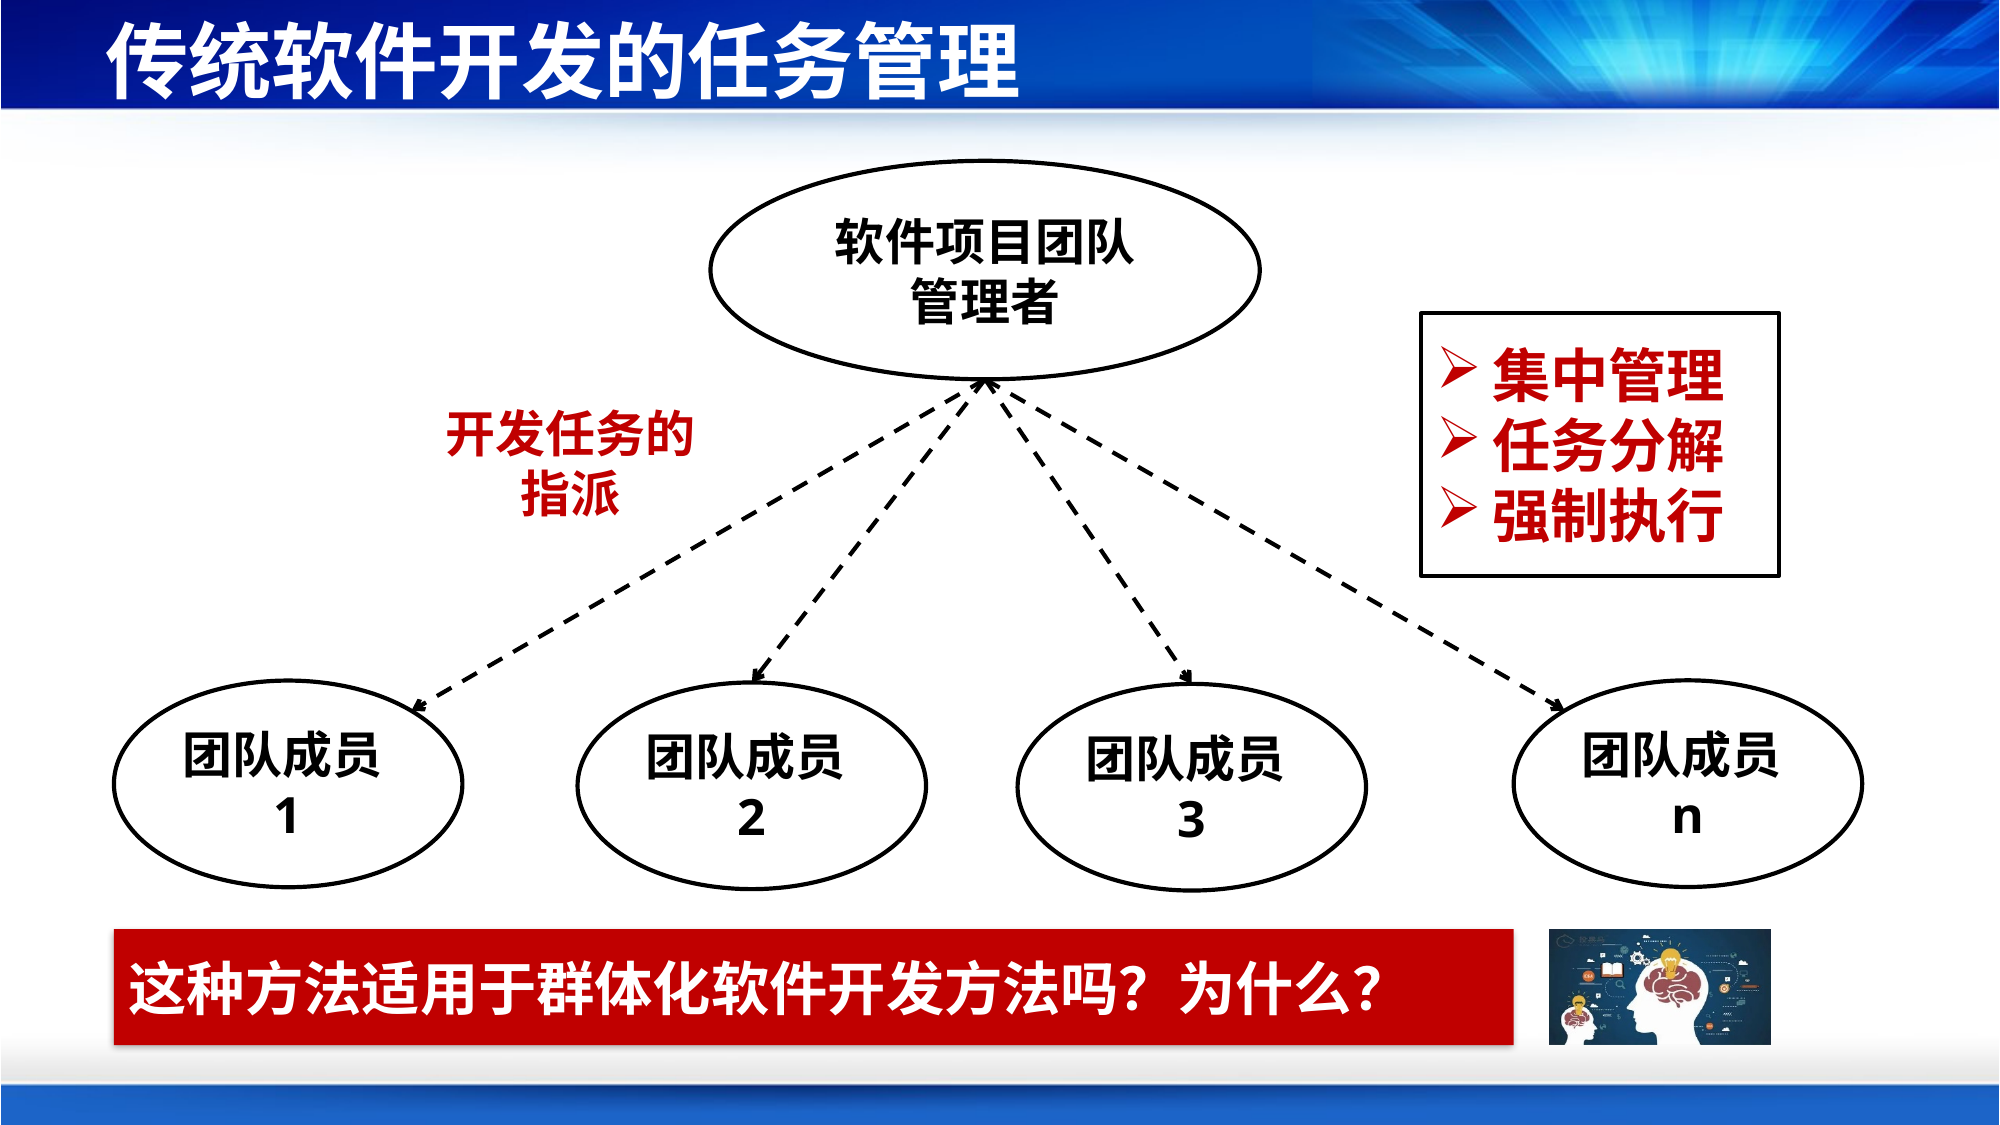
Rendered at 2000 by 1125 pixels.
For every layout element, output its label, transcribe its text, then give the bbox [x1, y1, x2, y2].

picture [1, 0, 1999, 1125]
text_box 团队成员3 [1015, 719, 1369, 893]
text_box 团队成员2 [575, 720, 929, 892]
text_box 团队成员n [1511, 678, 1865, 890]
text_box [411, 379, 981, 712]
text_box 这种方法适用于群体化软件开发方法吗？为什么？ [113, 928, 1514, 1046]
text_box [984, 379, 1565, 711]
text_box 集中管理 任务分解 强制执行 [1419, 311, 1781, 578]
text_box 软件项目团队 管理者 [708, 158, 1262, 376]
title 传统软件开发的任务管理 [90, 1, 1880, 118]
text_box 团队成员1 [111, 678, 465, 890]
